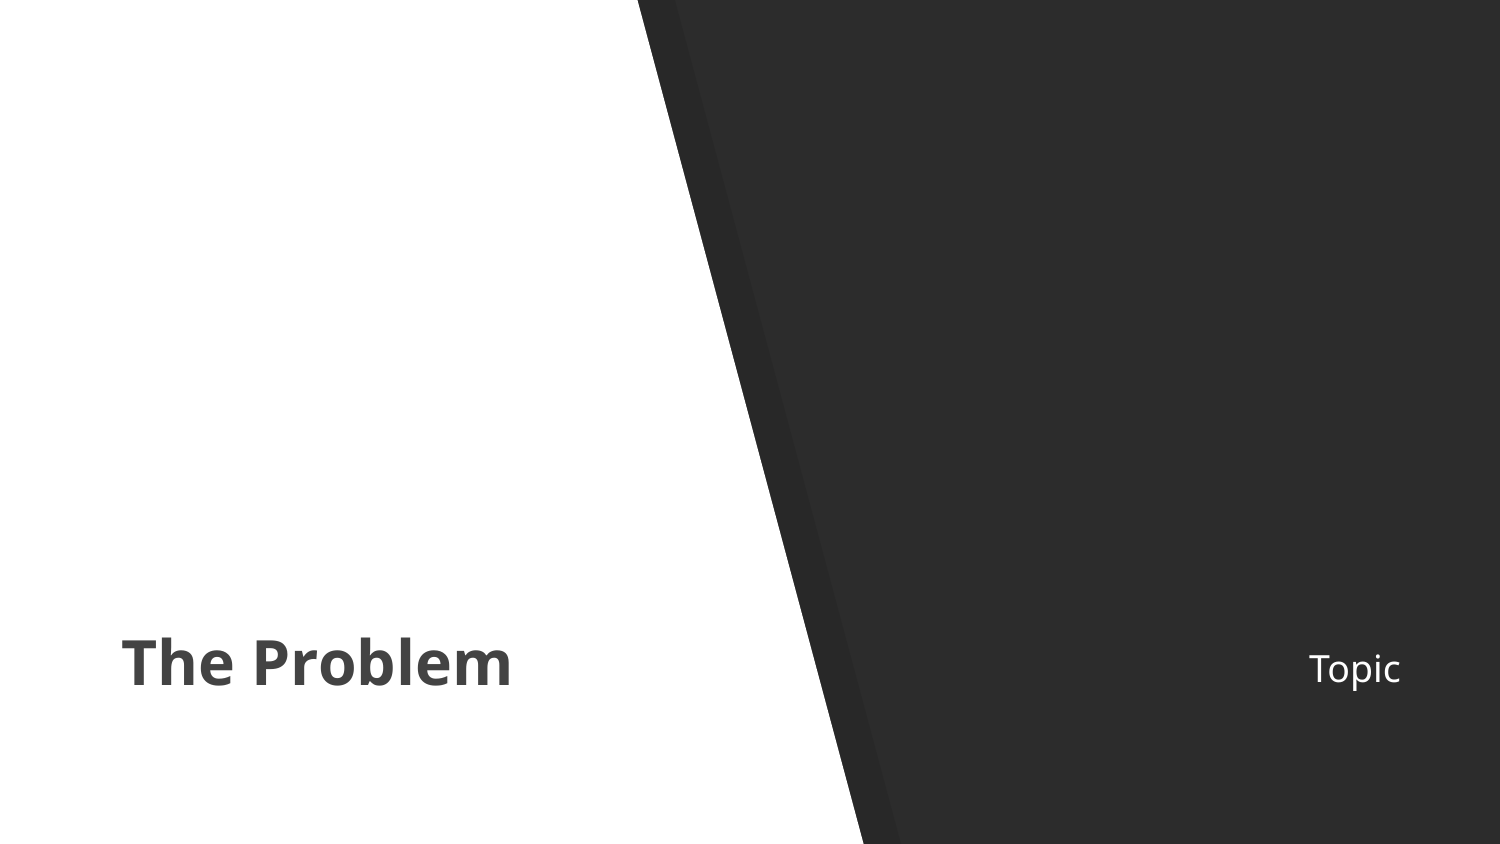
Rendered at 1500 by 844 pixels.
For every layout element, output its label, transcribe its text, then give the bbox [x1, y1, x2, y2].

title The Problem [106, 222, 685, 713]
subtitle Topic [1103, 535, 1416, 705]
